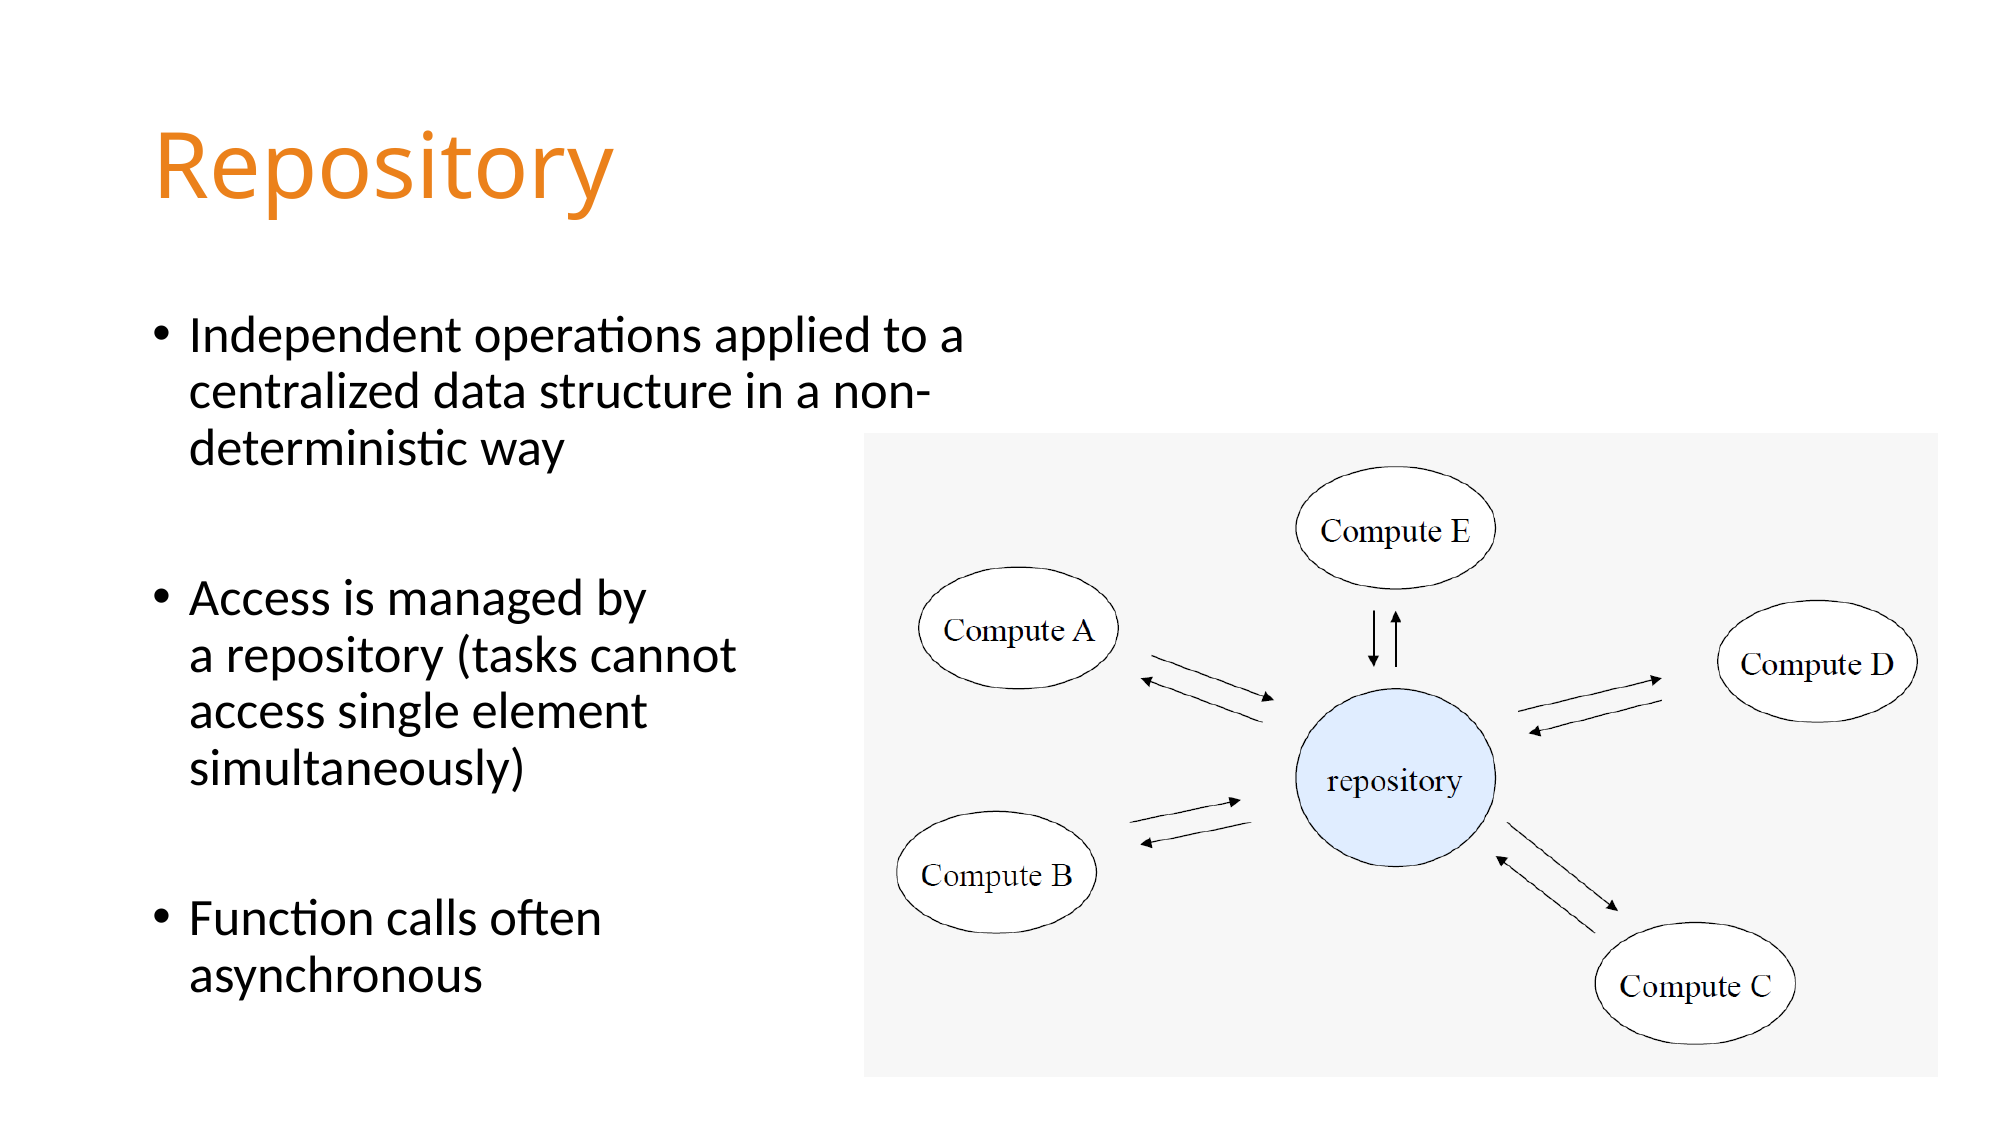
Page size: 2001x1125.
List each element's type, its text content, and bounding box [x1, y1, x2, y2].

list Independent operations applied to a centralized data structure in a non-deterministic way Access is managed by a repository (tasks cannot access single element simultaneously) Function calls often asynchronous [137, 299, 988, 1014]
picture [864, 433, 1938, 1077]
title Repository [137, 59, 1863, 278]
